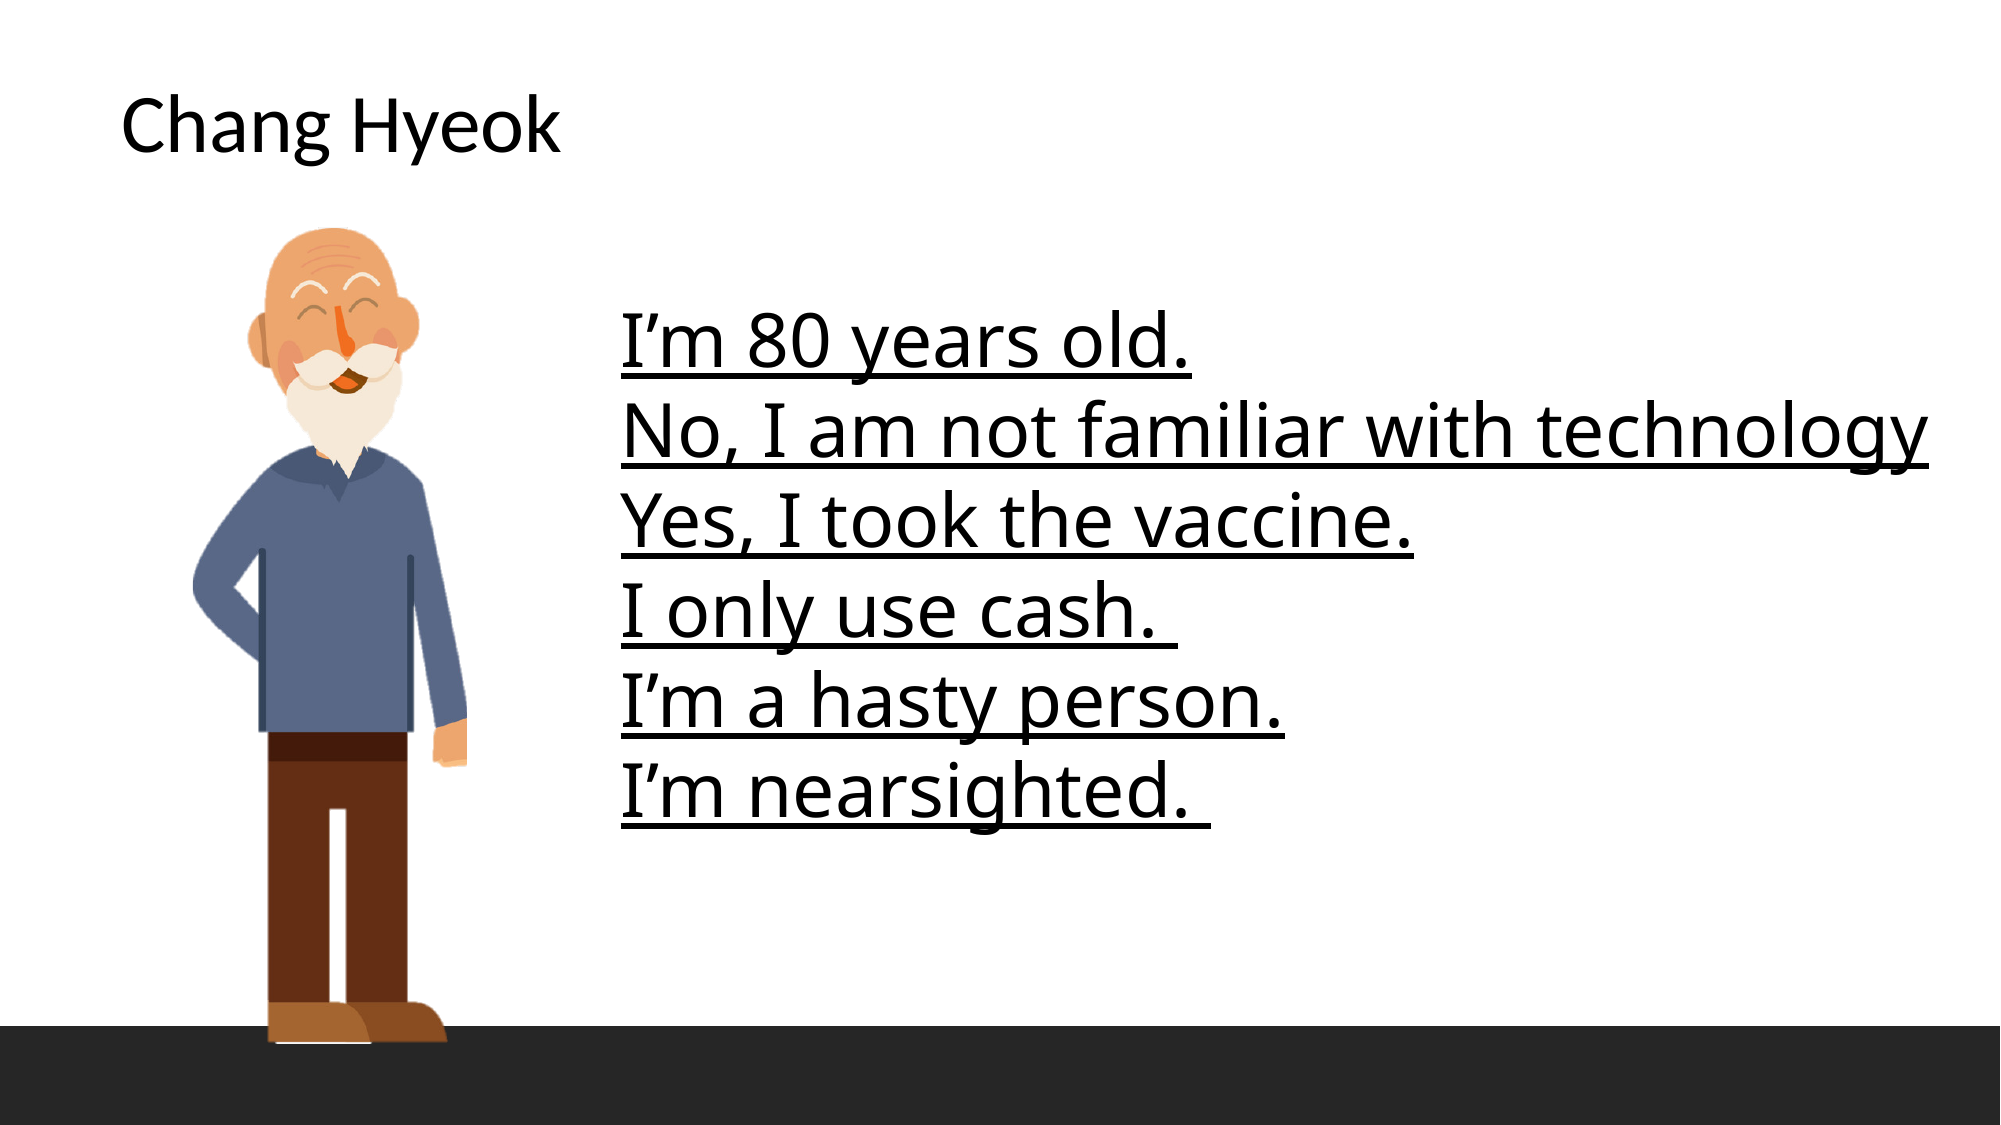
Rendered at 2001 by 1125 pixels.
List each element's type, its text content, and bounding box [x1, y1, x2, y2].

picture [192, 227, 467, 1045]
text_box Chang Hyeok [78, 62, 606, 177]
text_box I’m 80 years old. No, I am not familiar with technology Yes, I took the vaccine. I only use cash. I’m a hasty person. I’m nearsighted. [605, 285, 2000, 840]
text_box [0, 1025, 2000, 1125]
